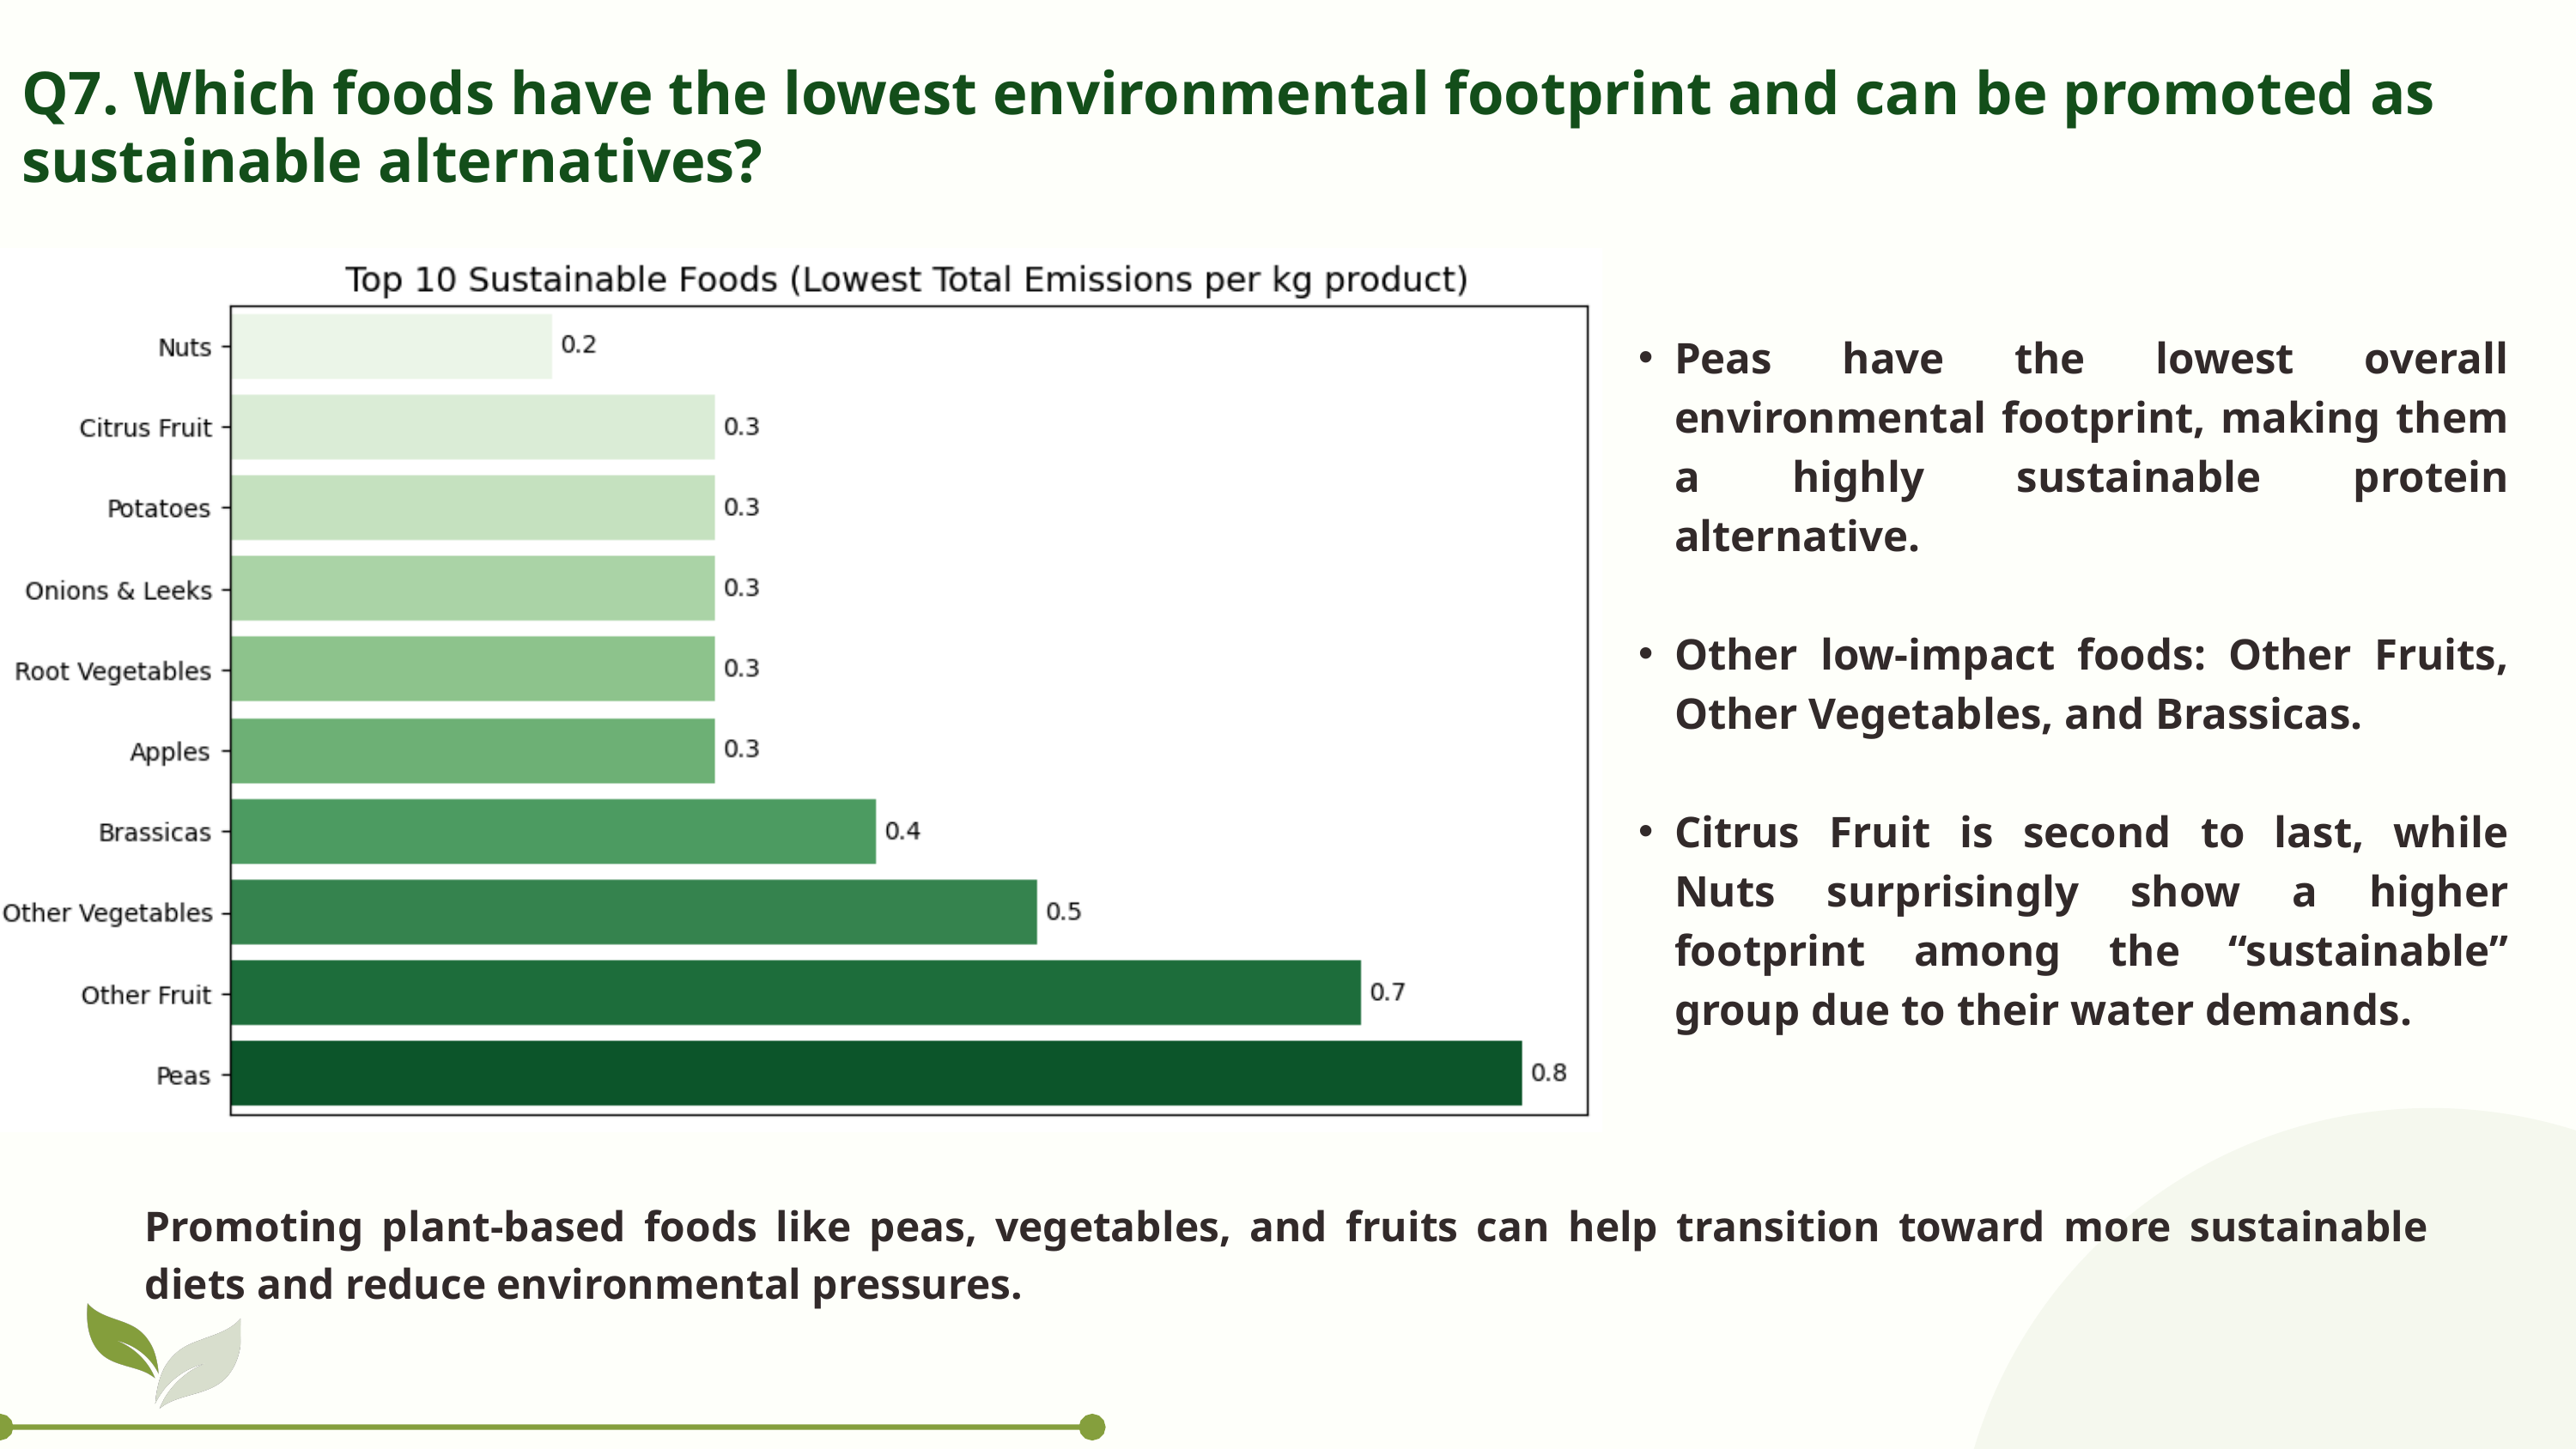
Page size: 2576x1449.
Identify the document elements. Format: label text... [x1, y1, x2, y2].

text_box Q7. Which foods have the lowest environmental footprint and can be promoted as sustainable alternatives? [21, 58, 2555, 195]
text_box Promoting plant-based foods like peas, vegetables, and fruits can help transition toward more sustainable diets and reduce environmental pressures. [144, 1192, 1949, 1308]
text_box [0, 248, 1603, 1132]
text_box Peas have the lowest overall environmental footprint, making them a highly sustainable protein alternative. Other low-impact foods: Other Fruits, Other Vegetables, and Brassicas. Citrus Fruit is second to last, while Nuts surprisingly show a higher footprint among the “sustainable” group due to their water demands. [1602, 323, 2509, 1105]
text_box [1953, 1107, 2576, 1449]
text_box [87, 1303, 241, 1409]
text_box [0, 1418, 1102, 1436]
